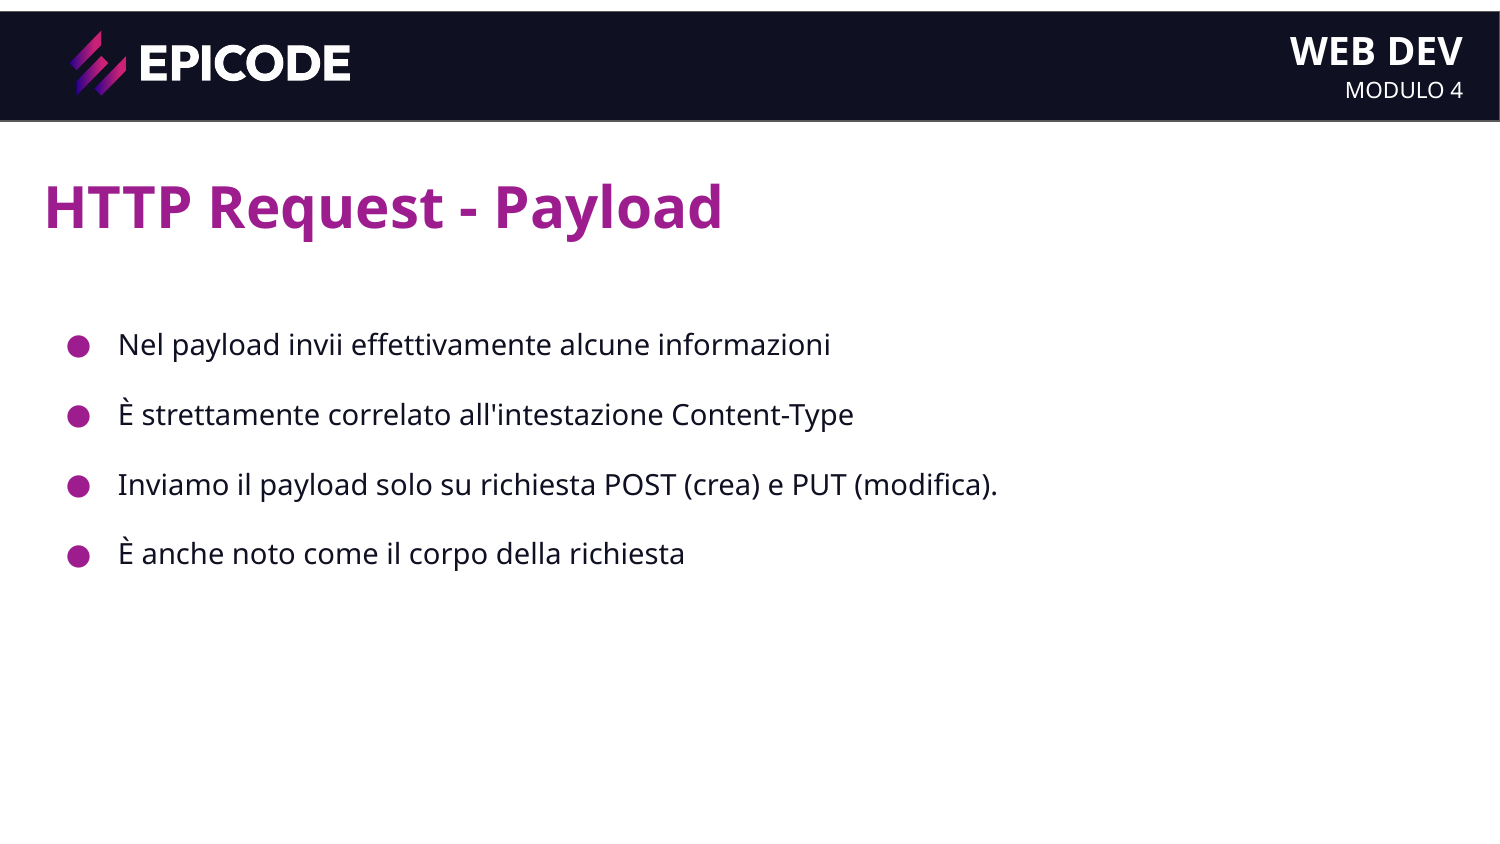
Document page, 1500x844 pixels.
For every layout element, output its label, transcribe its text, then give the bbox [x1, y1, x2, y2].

title HTTP Request - Payload [28, 136, 1426, 275]
picture [69, 30, 350, 96]
text_box Nel payload invii effettivamente alcune informazioni È strettamente correlato all'intestazione Content-Type Inviamo il payload solo su richiesta POST (crea) e PUT (modifica). È anche noto come il corpo della richiesta [27, 311, 1389, 656]
text_box [0, 11, 1500, 121]
text_box MODULO 4 [684, 64, 1479, 114]
text_box WEB DEV [684, 11, 1479, 64]
